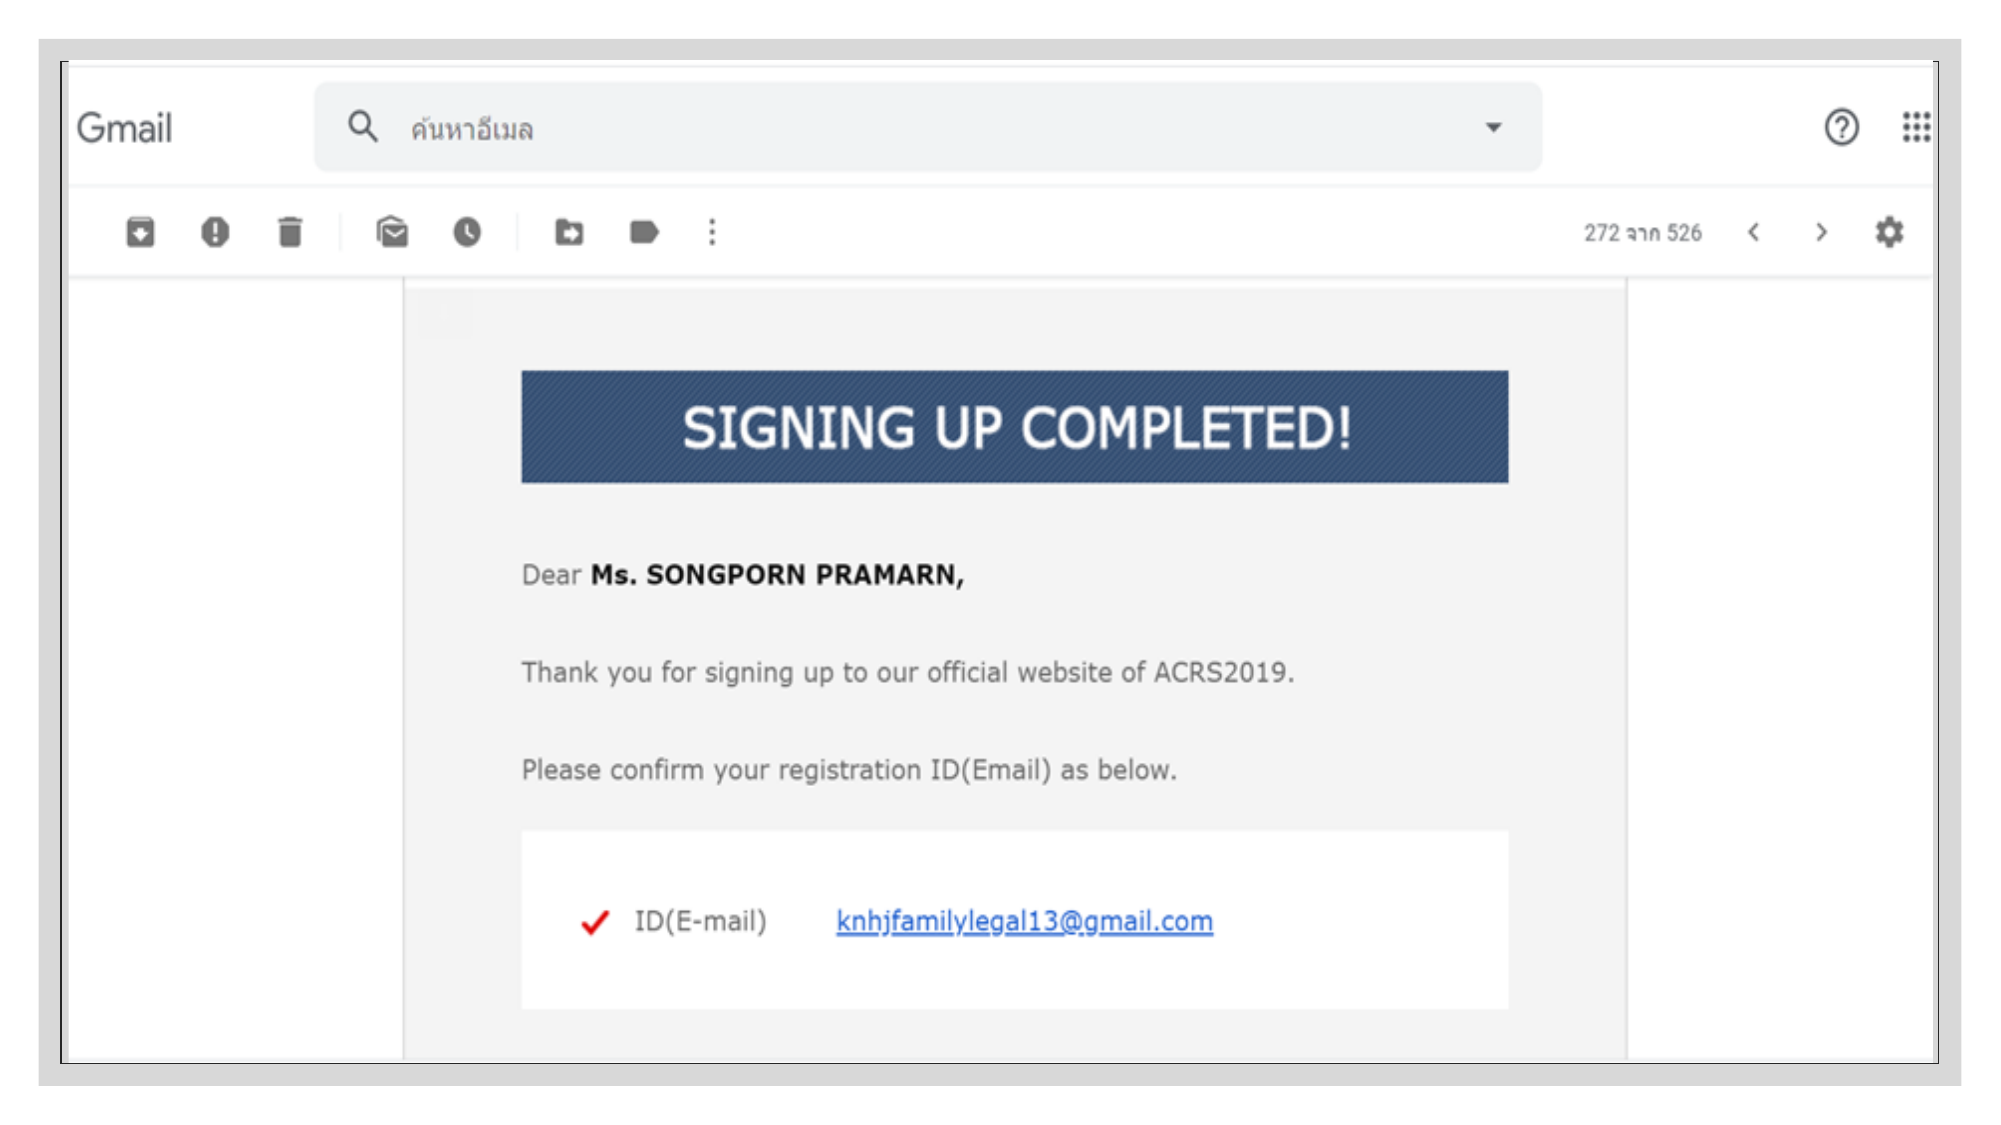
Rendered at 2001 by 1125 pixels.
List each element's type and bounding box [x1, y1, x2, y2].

list [68, 60, 1933, 1063]
